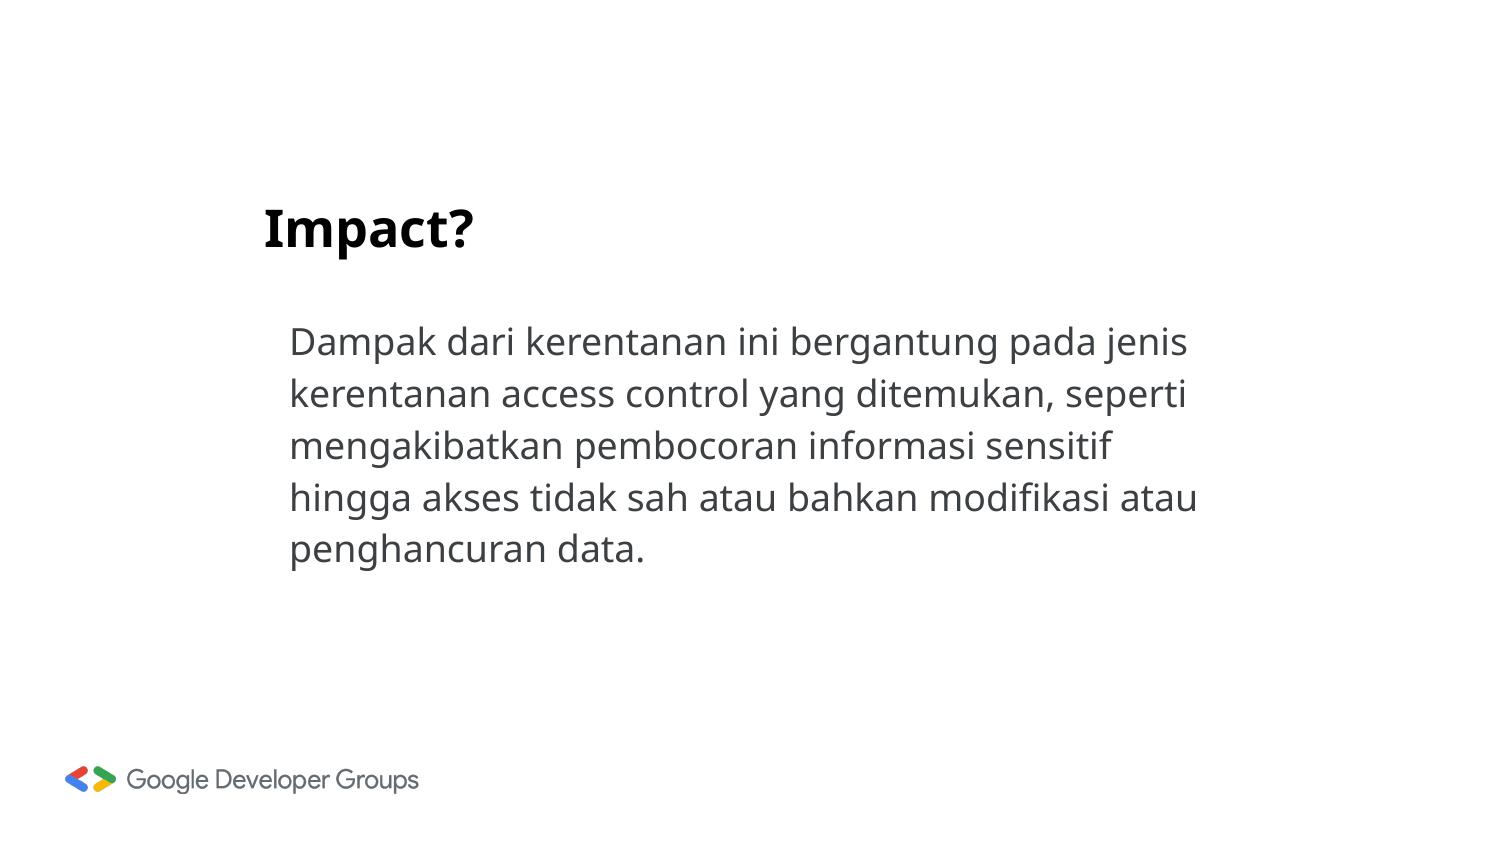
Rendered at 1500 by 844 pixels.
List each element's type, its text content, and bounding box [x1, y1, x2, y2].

list Dampak dari kerentanan ini bergantung pada jenis kerentanan access control yang ditemukan, seperti mengakibatkan pembocoran informasi sensitif hingga akses tidak sah atau bahkan modifikasi atau penghancuran data. [274, 296, 1239, 802]
title Impact? [249, 180, 884, 275]
picture [64, 766, 274, 794]
